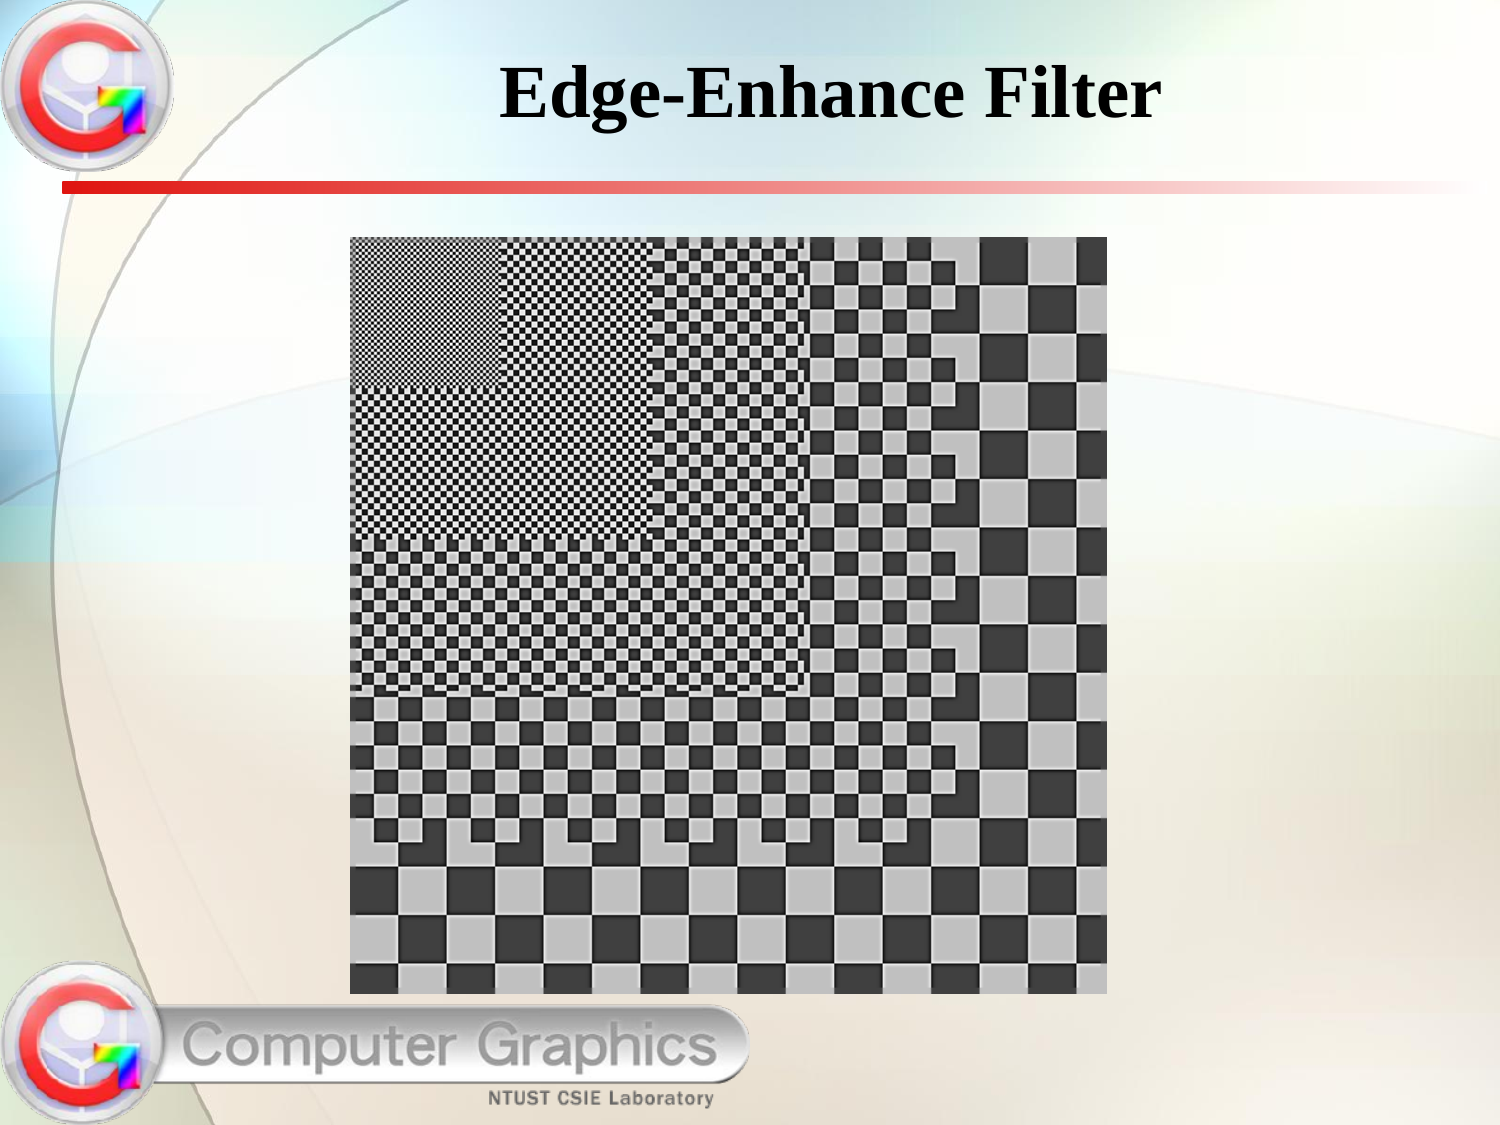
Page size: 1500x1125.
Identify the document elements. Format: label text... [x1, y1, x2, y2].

title Edge-Enhance Filter [174, 24, 1488, 150]
picture [0, 0, 1500, 1125]
